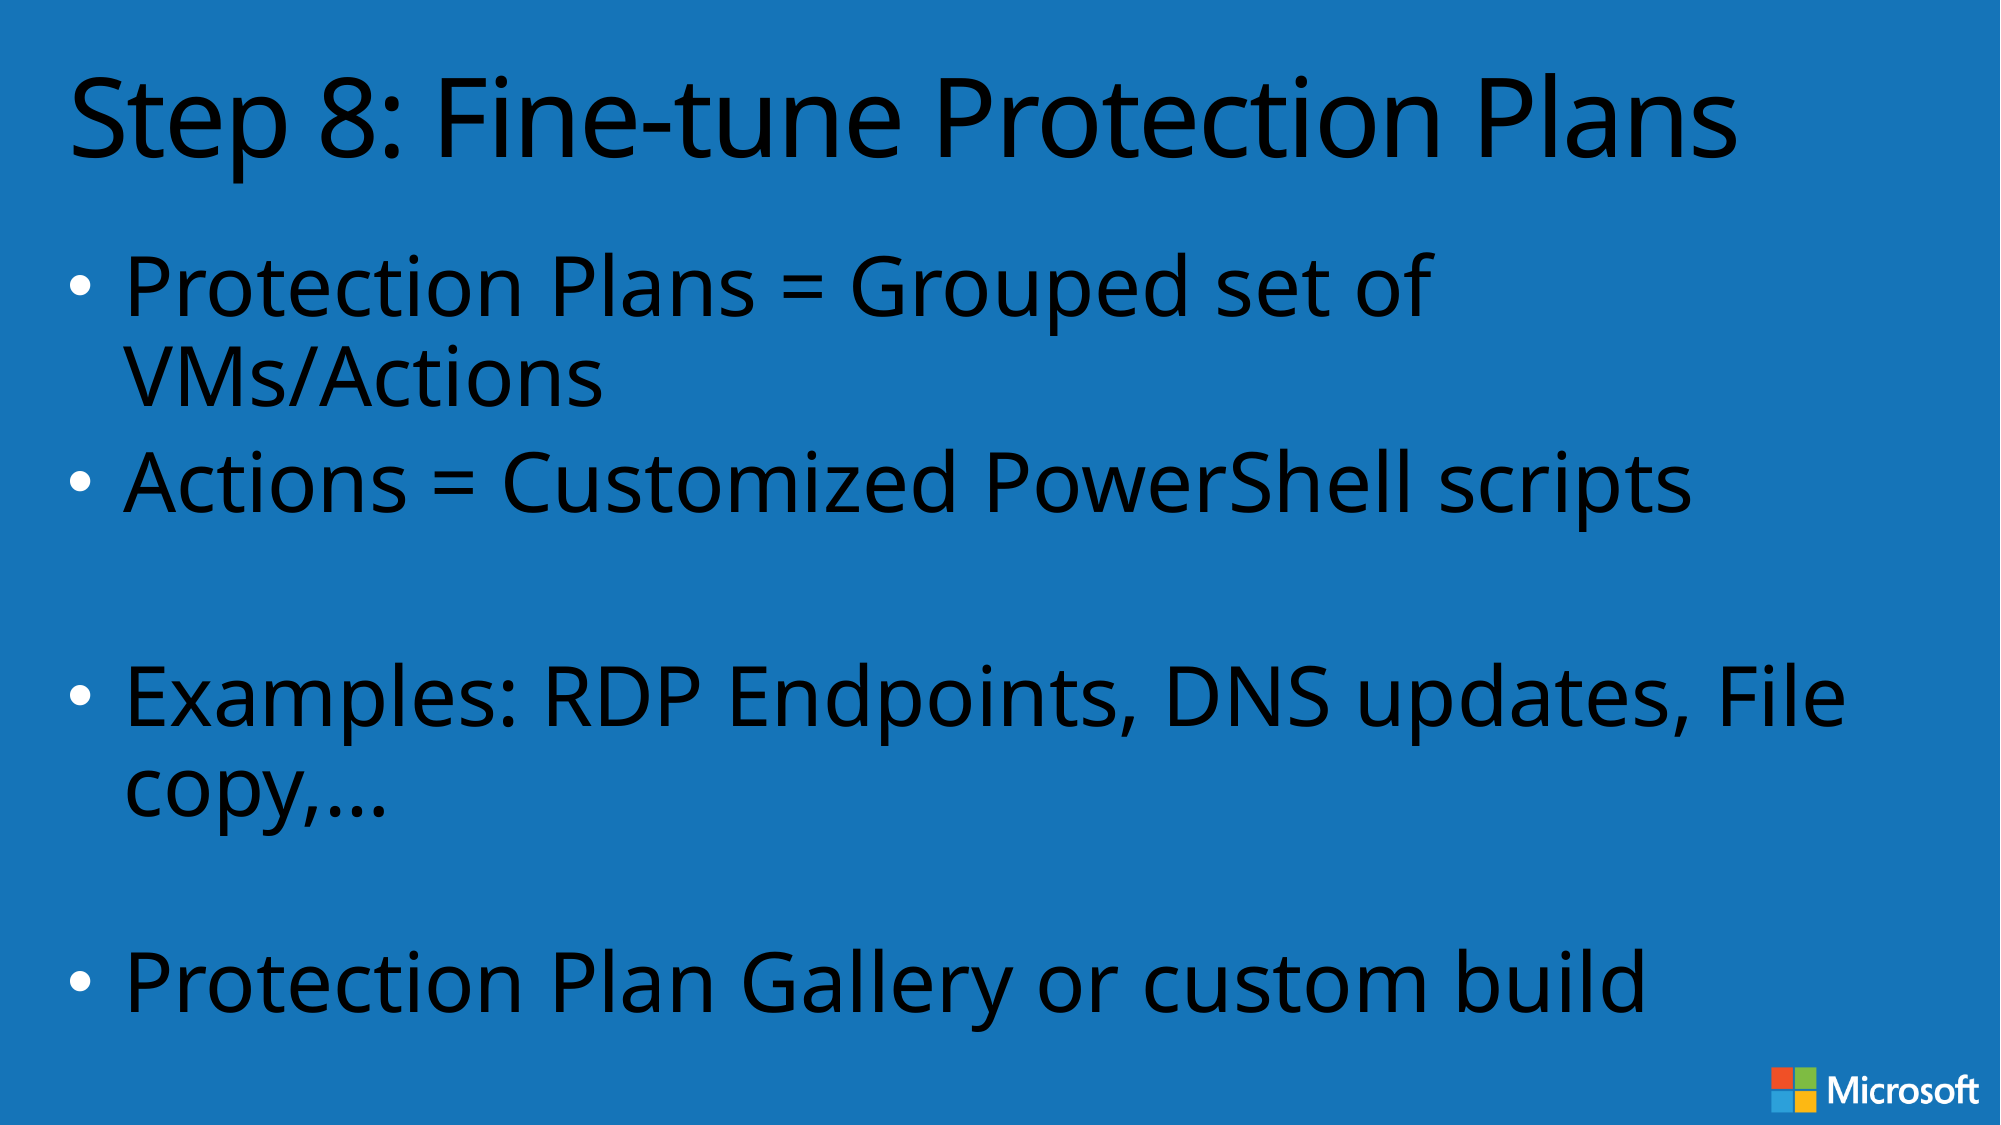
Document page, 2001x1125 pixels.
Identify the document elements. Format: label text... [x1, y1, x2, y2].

picture [1770, 1066, 1980, 1113]
list Protection Plans = Grouped set of VMs/Actions Actions = Customized PowerShell scripts Examples: RDP Endpoints, DNS updates, File copy,… Protection Plan Gallery or custom build [43, 229, 1938, 977]
title Step 8: Fine-tune Protection Plans [44, 47, 1938, 196]
